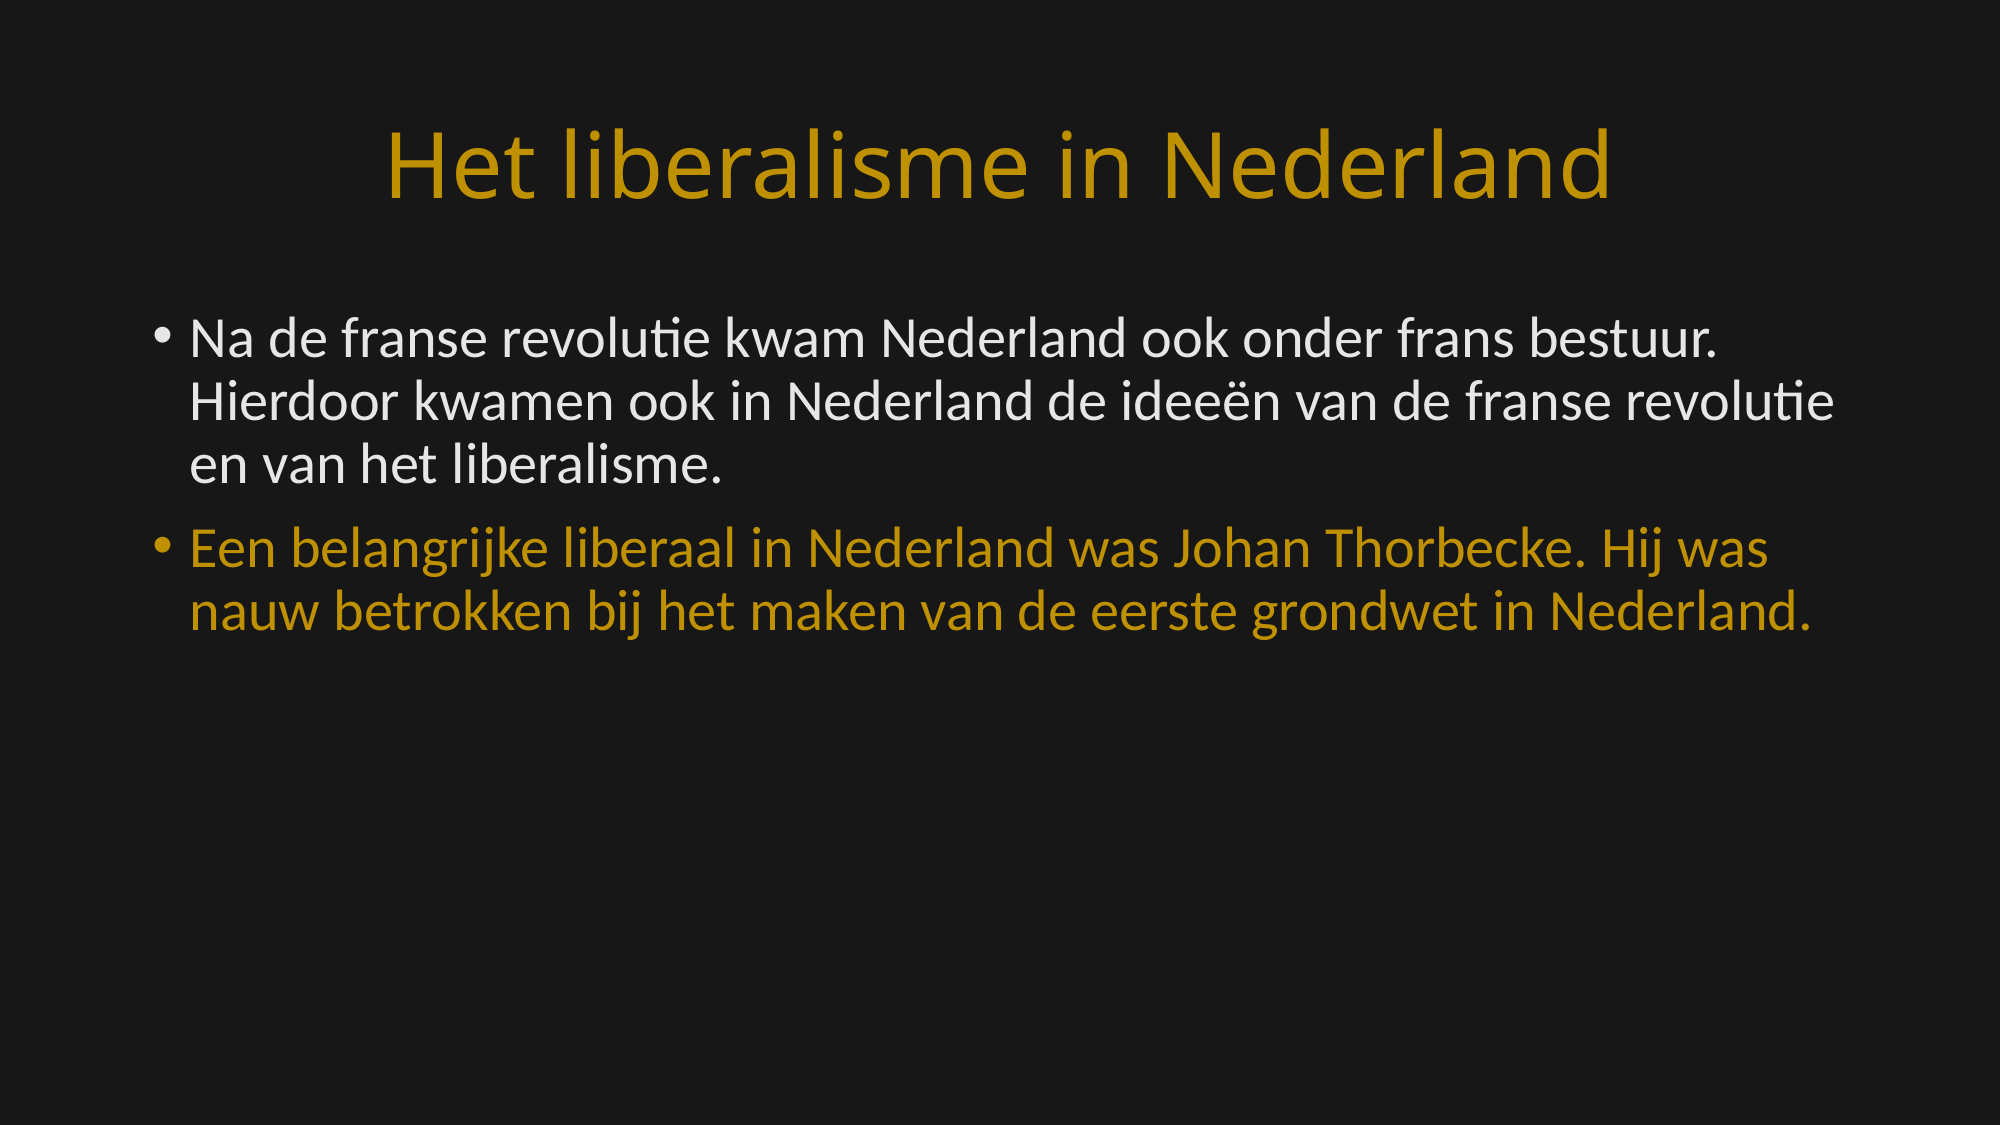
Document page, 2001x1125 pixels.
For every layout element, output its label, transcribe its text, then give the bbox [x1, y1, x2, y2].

list Na de franse revolutie kwam Nederland ook onder frans bestuur. Hierdoor kwamen ook in Nederland de ideeën van de franse revolutie en van het liberalisme. Een belangrijke liberaal in Nederland was Johan Thorbecke. Hij was nauw betrokken bij het maken van de eerste grondwet in Nederland. [137, 299, 1863, 1014]
title Het liberalisme in Nederland [137, 59, 1863, 278]
